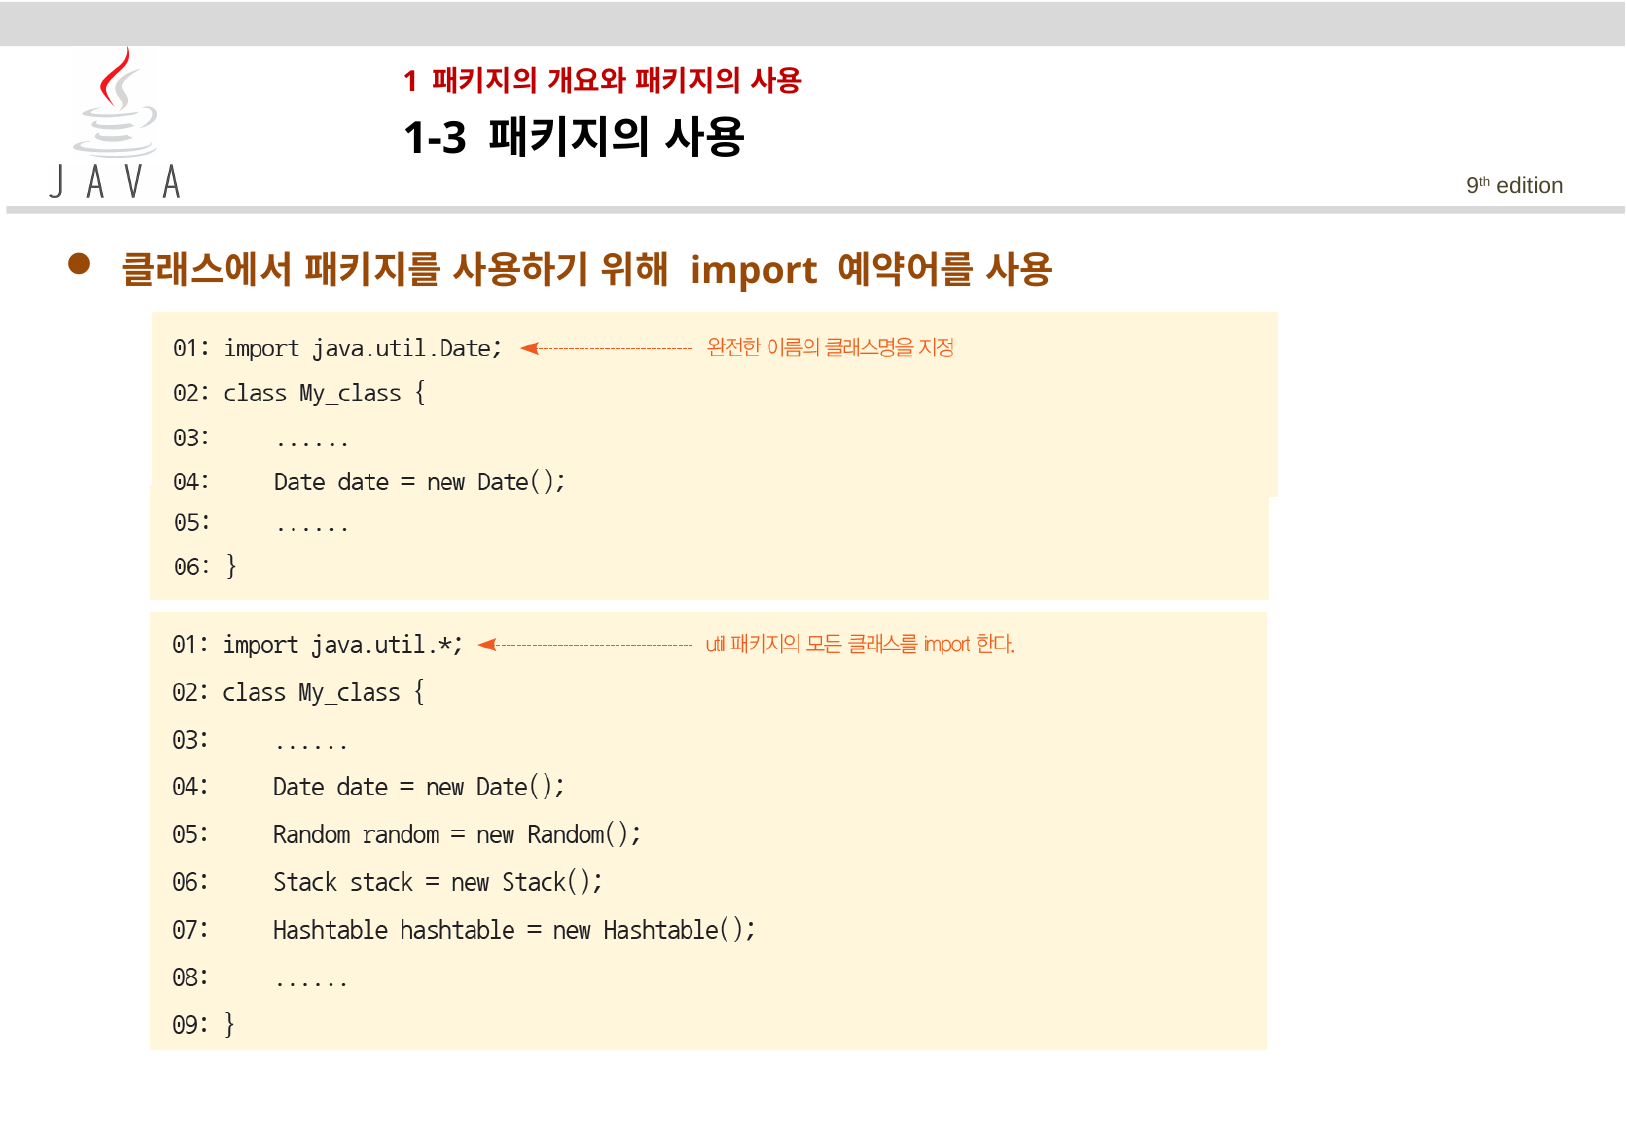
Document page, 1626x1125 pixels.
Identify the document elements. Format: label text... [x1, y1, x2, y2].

title 1 패키지의 개요와 패키지의 사용 [387, 54, 1393, 105]
picture [49, 164, 180, 198]
picture [73, 46, 157, 158]
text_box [149, 312, 1279, 601]
list 클래스에서 패키지를 사용하기 위해 import 예약어를 사용 [48, 223, 1564, 1064]
list 1-3 패키지의 사용 [387, 101, 1545, 171]
picture [149, 612, 1267, 1051]
